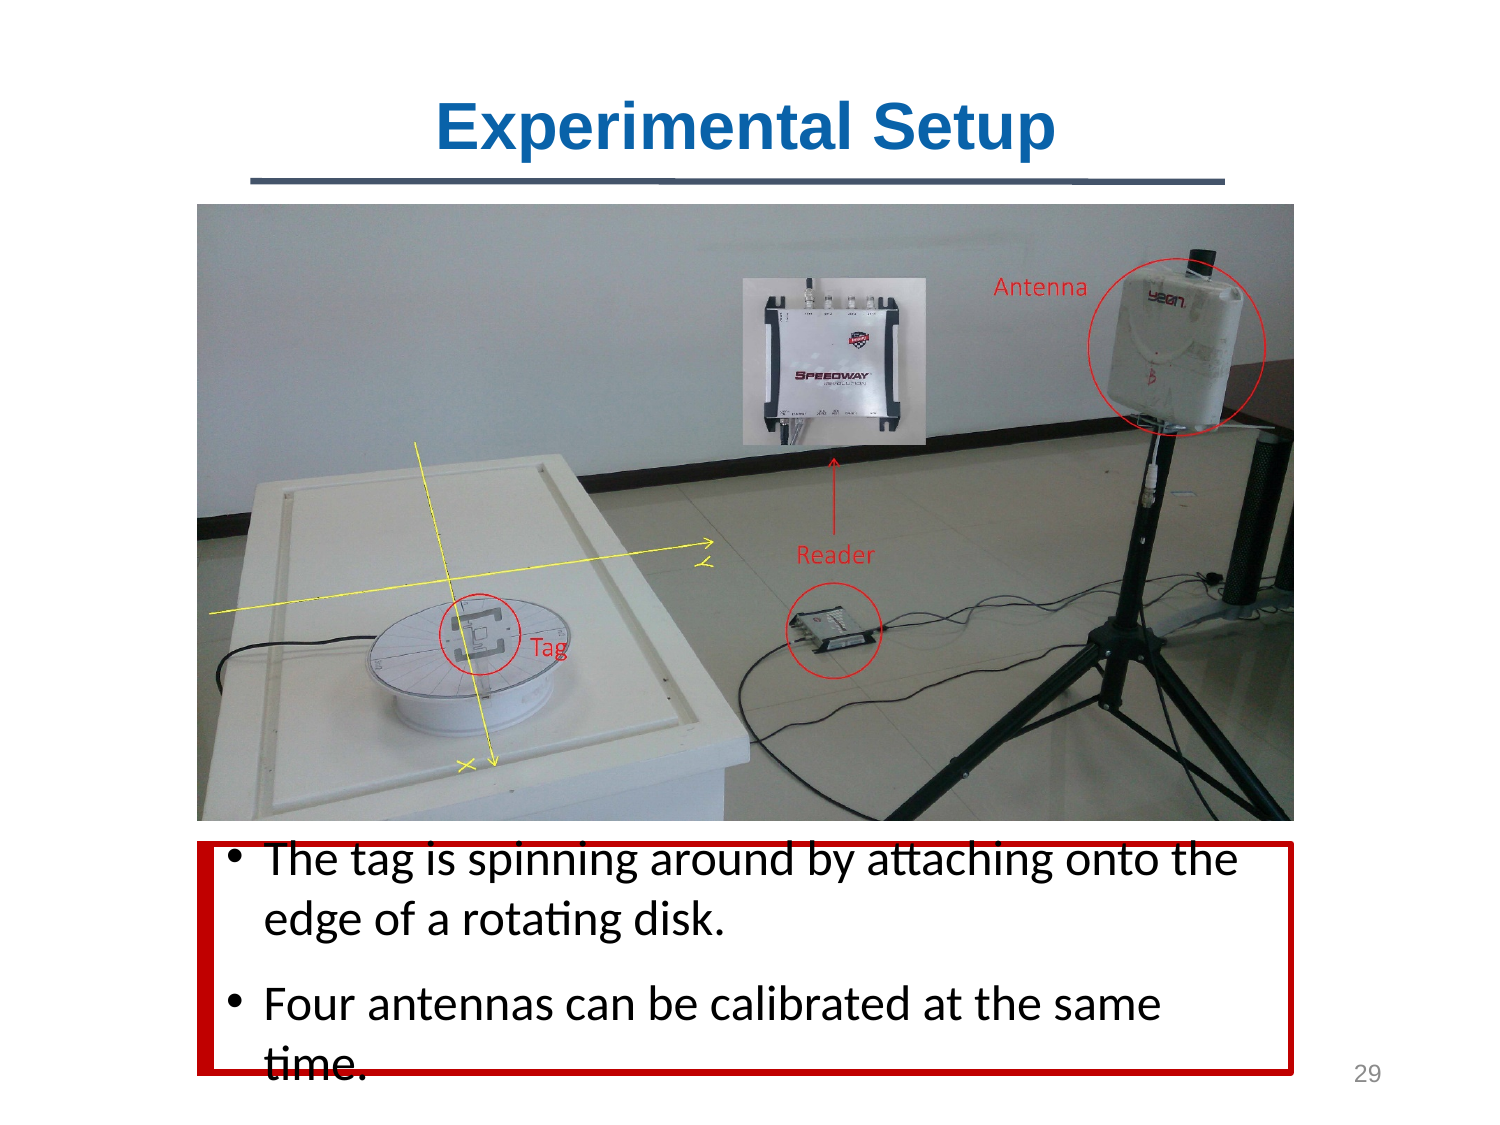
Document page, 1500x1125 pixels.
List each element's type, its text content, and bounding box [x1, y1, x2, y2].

text_box Experimental Setup [420, 75, 1073, 170]
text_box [200, 843, 1292, 1073]
picture [197, 204, 1294, 822]
slide_number 29 [1059, 1042, 1397, 1103]
